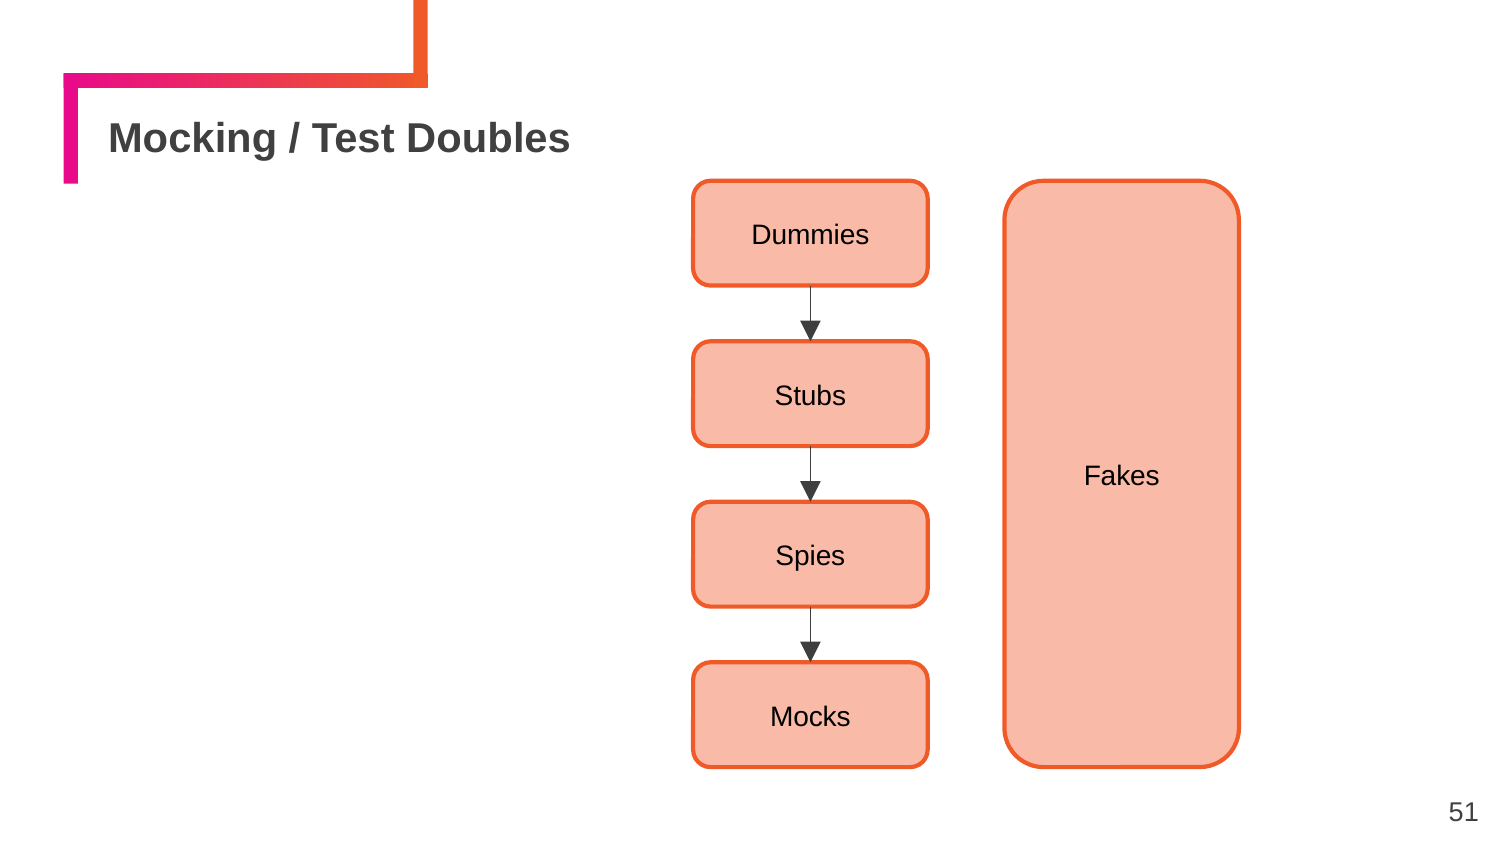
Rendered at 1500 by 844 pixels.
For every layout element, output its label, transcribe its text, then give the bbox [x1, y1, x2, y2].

title Mocking / Test Doubles [100, 117, 1455, 169]
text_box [692, 180, 1240, 768]
slide_number 51 [1403, 779, 1494, 844]
